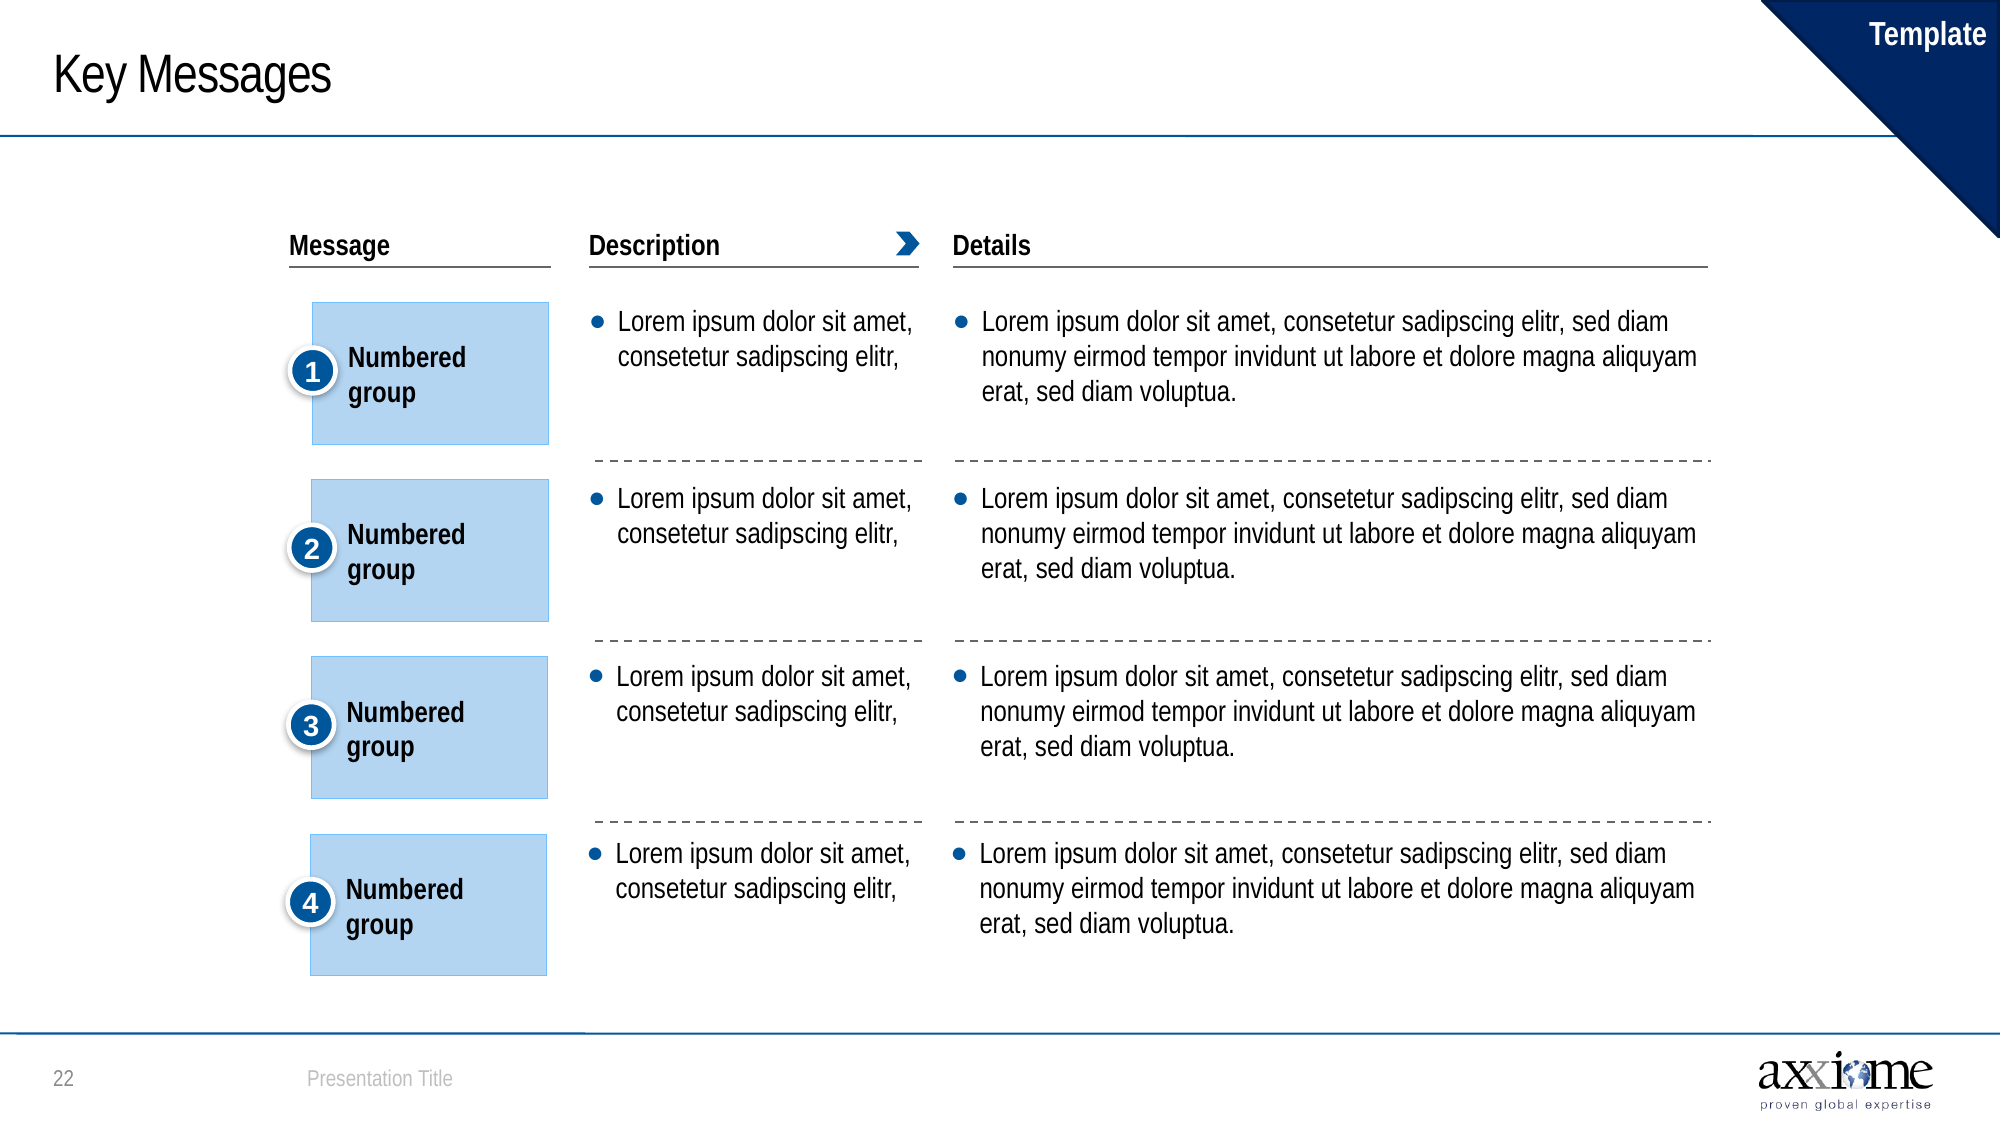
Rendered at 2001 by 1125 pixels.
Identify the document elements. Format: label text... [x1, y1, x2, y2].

text_box [896, 231, 920, 256]
text_box 3 [285, 698, 338, 751]
text_box Lorem ipsum dolor sit amet, consetetur sadipscing elitr, sed diam nonumy eirmod tempor invidunt ut labore et dolore magna aliquyam erat, sed diam voluptua. [951, 479, 1708, 622]
text_box Lorem ipsum dolor sit amet, consetetur sadipscing elitr, sed diam nonumy eirmod tempor invidunt ut labore et dolore magna aliquyam erat, sed diam voluptua. [951, 656, 1708, 799]
text_box Template [1760, 0, 2000, 239]
title Key Messages [53, 5, 1597, 136]
text_box Lorem ipsum dolor sit amet, consetetur sadipscing elitr, [588, 302, 920, 445]
text_box Lorem ipsum dolor sit amet, consetetur sadipscing elitr, [588, 479, 919, 622]
footer Presentation Title [307, 1056, 1331, 1099]
text_box Lorem ipsum dolor sit amet, consetetur sadipscing elitr, [586, 834, 918, 976]
text_box Numbered group [311, 656, 548, 799]
text_box Numbered group [312, 302, 549, 445]
text_box 4 [284, 876, 337, 928]
picture [1759, 1051, 1933, 1111]
text_box Lorem ipsum dolor sit amet, consetetur sadipscing elitr, sed diam nonumy eirmod tempor invidunt ut labore et dolore magna aliquyam erat, sed diam voluptua. [950, 834, 1707, 976]
text_box Message [289, 219, 549, 266]
text_box Details [952, 219, 1709, 266]
text_box Lorem ipsum dolor sit amet, consetetur sadipscing elitr, sed diam nonumy eirmod tempor invidunt ut labore et dolore magna aliquyam erat, sed diam voluptua. [952, 302, 1709, 445]
text_box Description [588, 219, 896, 266]
text_box Lorem ipsum dolor sit amet, consetetur sadipscing elitr, [587, 656, 918, 799]
text_box 2 [286, 521, 338, 574]
text_box Numbered group [310, 834, 547, 976]
text_box 1 [286, 344, 339, 397]
text_box Numbered group [311, 479, 549, 622]
slide_number 21 [53, 1057, 109, 1099]
